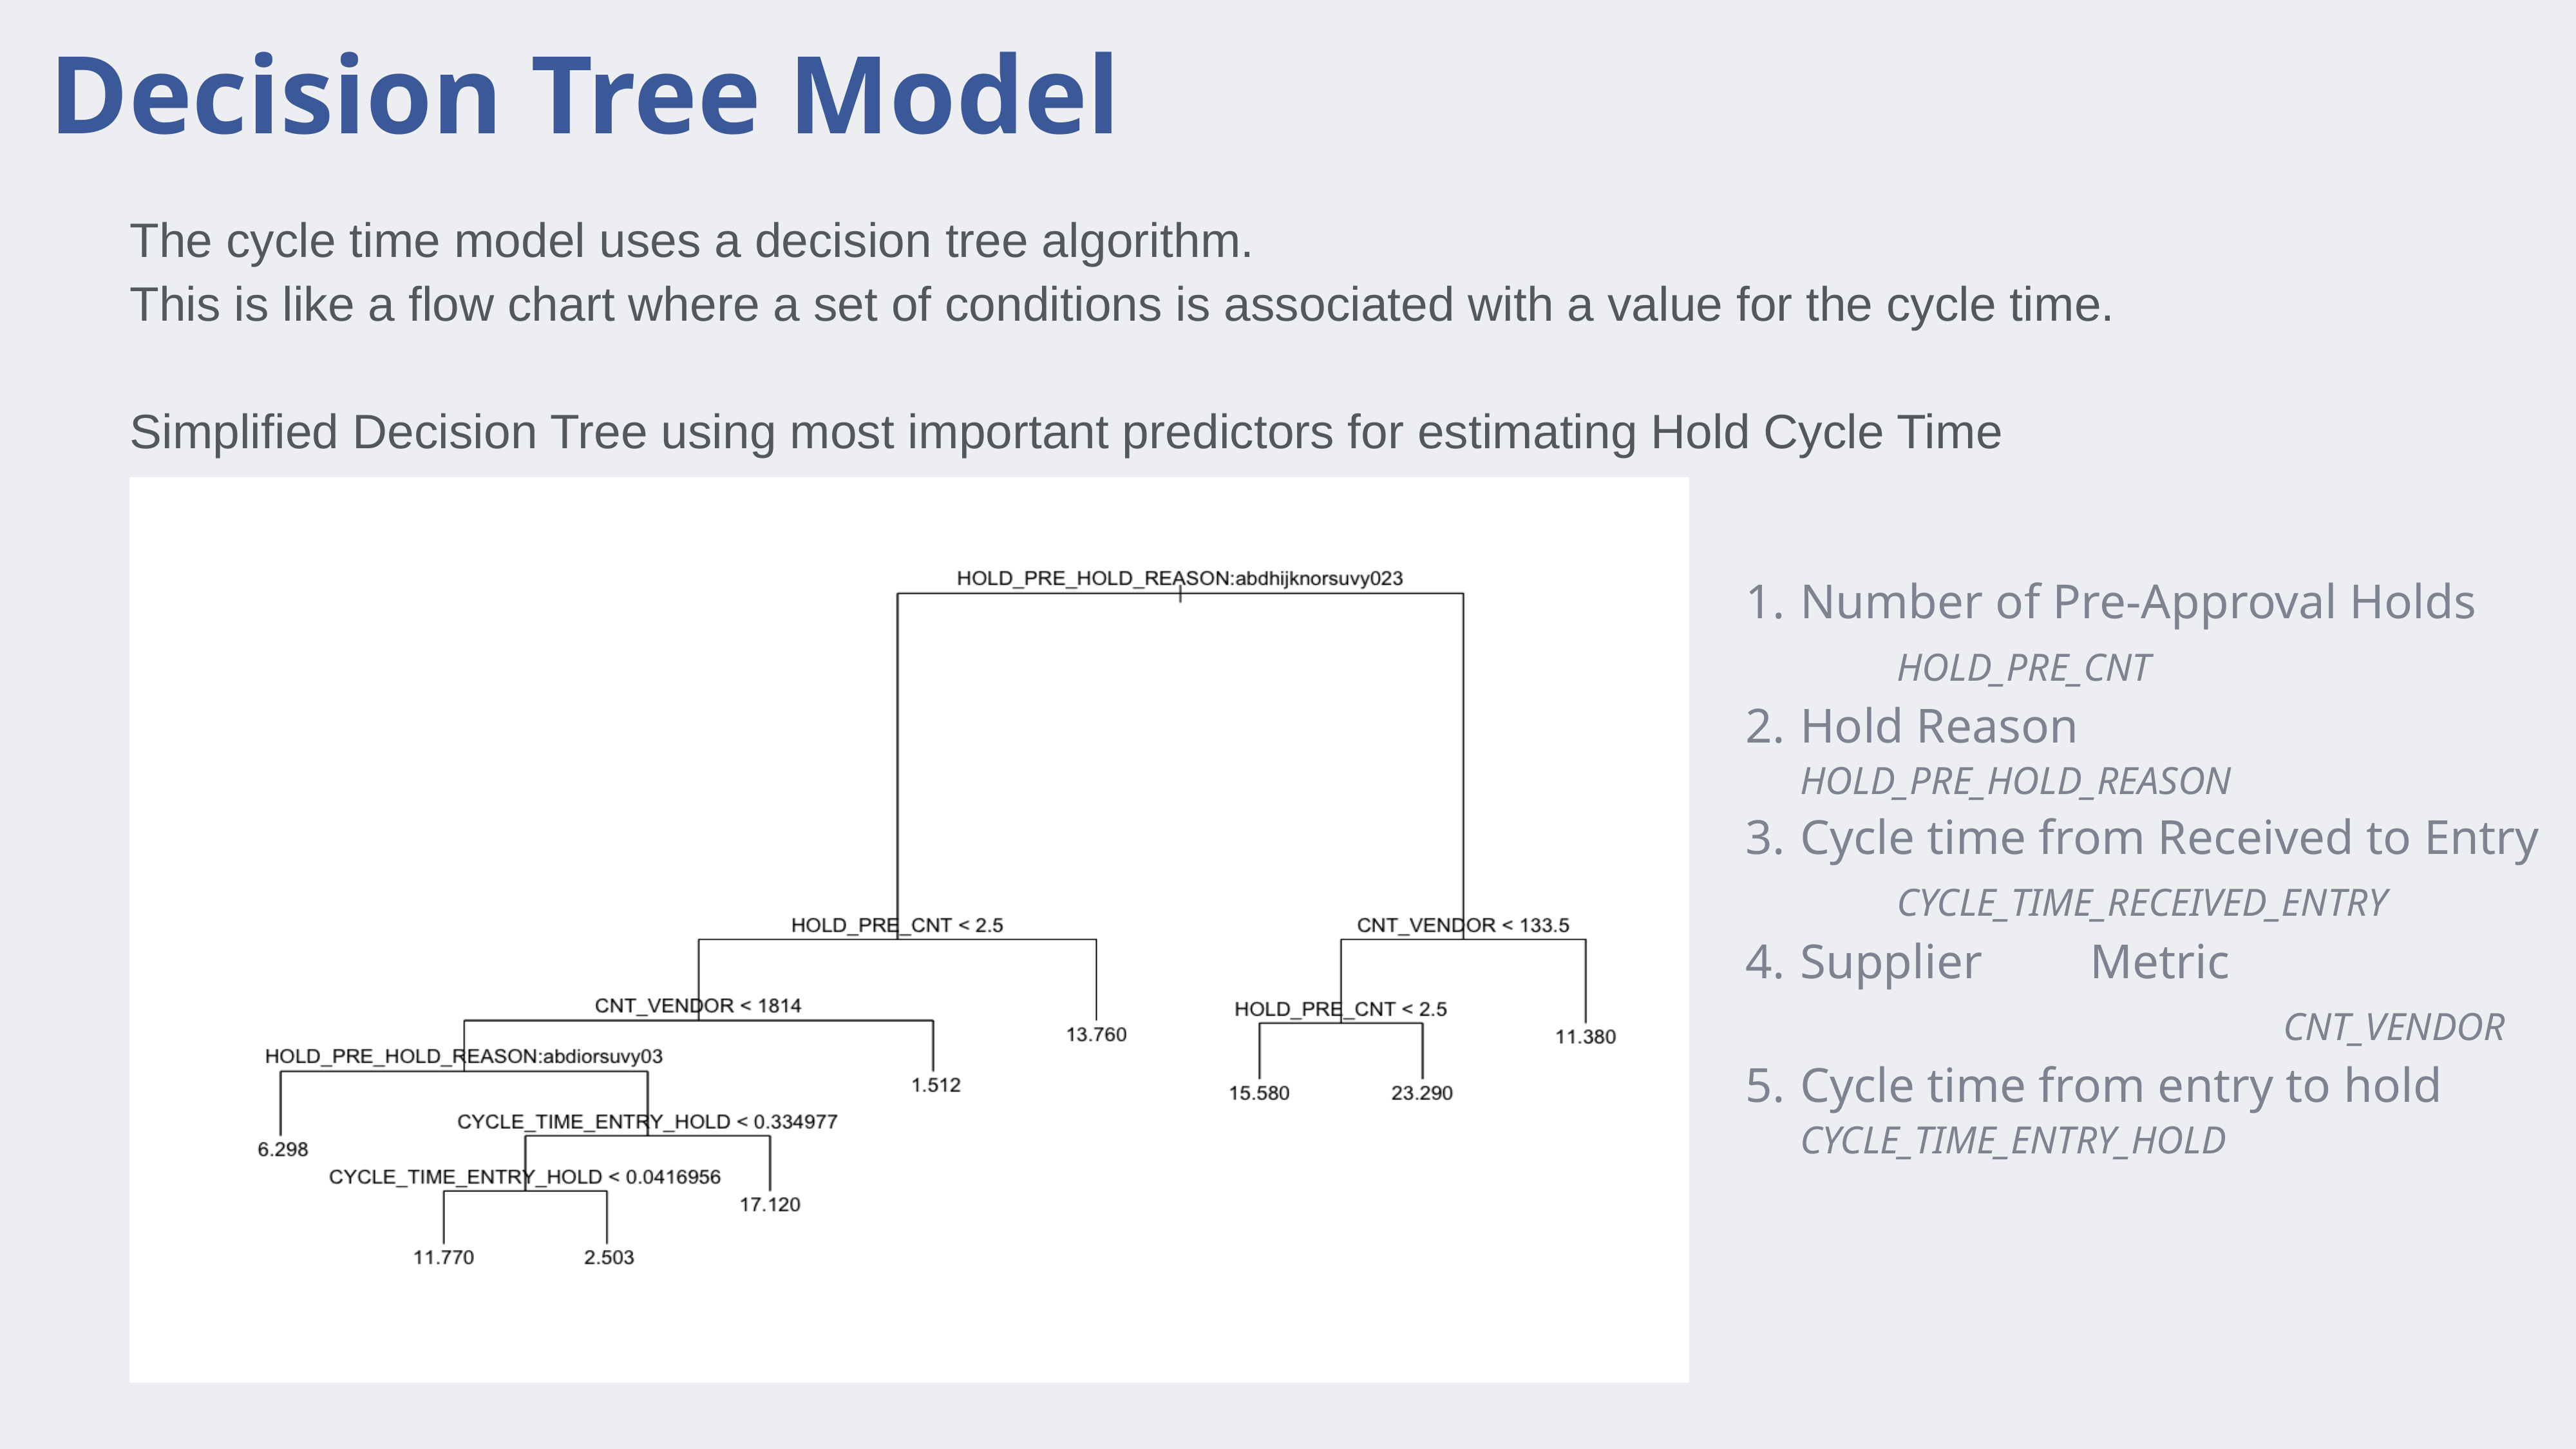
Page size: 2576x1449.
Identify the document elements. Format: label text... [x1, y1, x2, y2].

text_box The cycle time model uses a decision tree algorithm. This is like a flow chart where a set of conditions is associated with a value for the cycle time. Simplified Decision Tree using most important predictors for estimating Hold Cycle Time [129, 203, 2344, 459]
title Decision Tree Model [49, 0, 2304, 156]
text_box Number of Pre-Approval Holds HOLD_PRE_CNT Hold Reason HOLD_PRE_HOLD_REASON Cycle time from Received to Entry CYCLE_TIME_RECEIVED_ENTRY Supplier Metric CNT_VENDOR Cycle time from entry to hold CYCLE_TIME_ENTRY_HOLD [1736, 561, 2576, 1166]
picture [129, 477, 1690, 1383]
